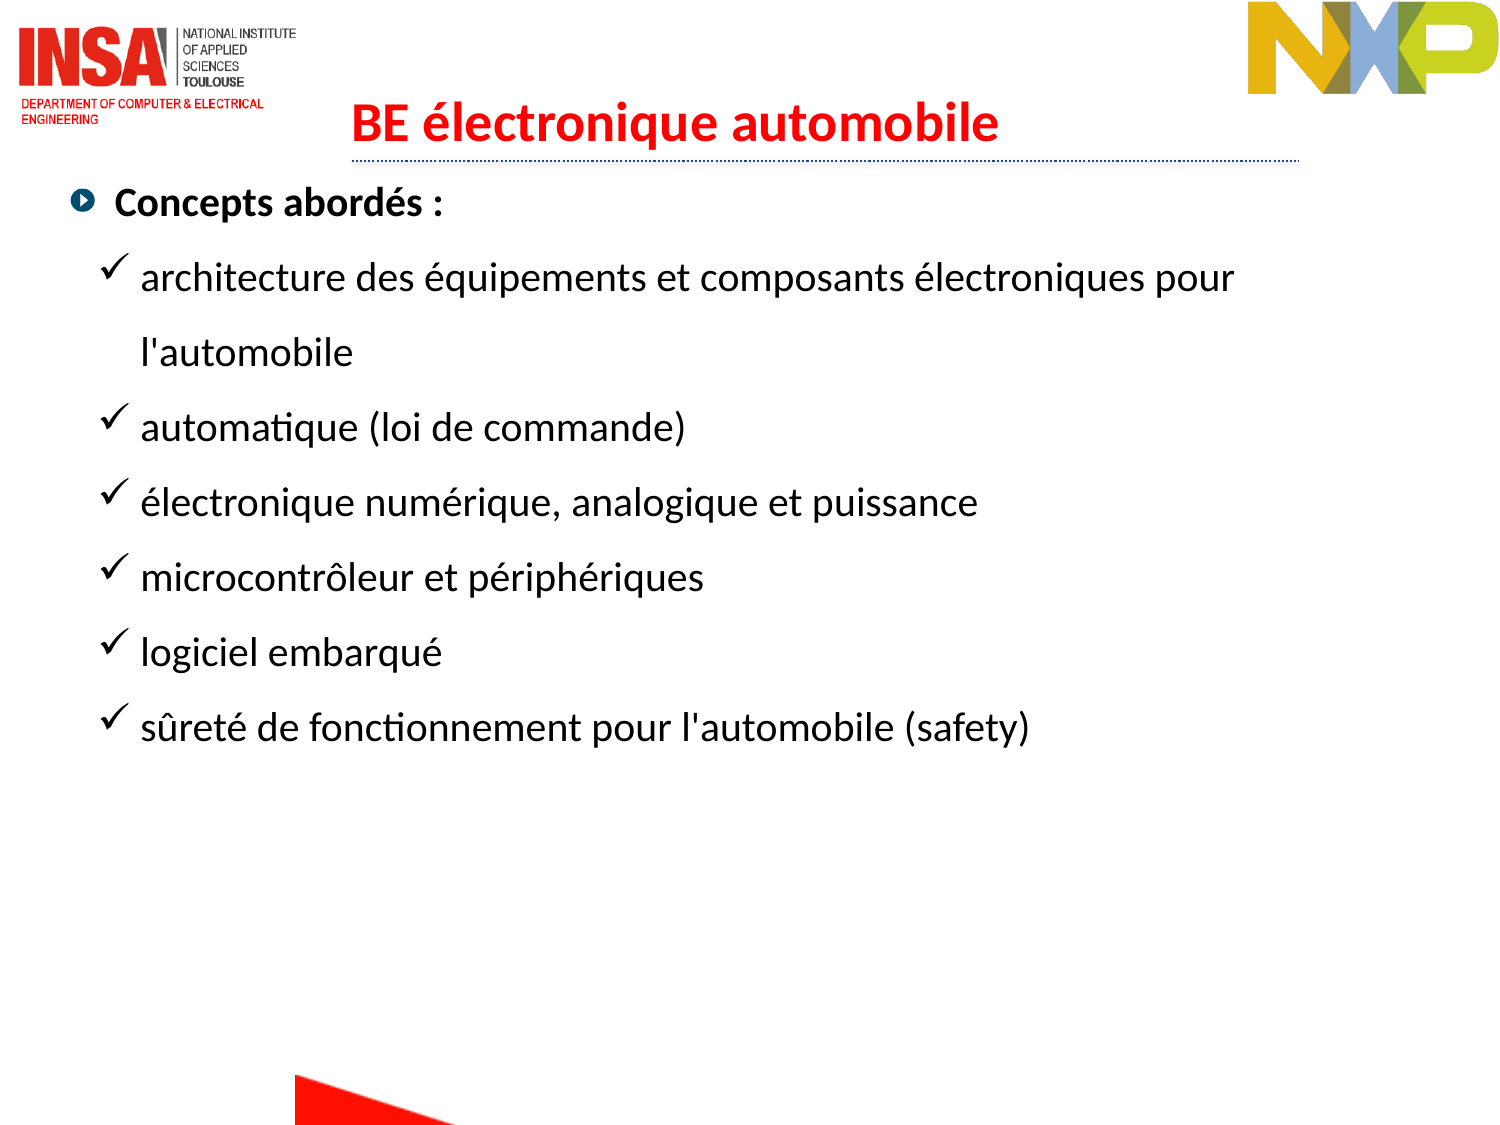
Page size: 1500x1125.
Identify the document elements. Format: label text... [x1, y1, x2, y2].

picture [295, 1075, 462, 1125]
picture [1246, 0, 1500, 77]
text_box Concepts abordés : architecture des équipements et composants électroniques pour l'automobile automatique (loi de commande) électronique numérique, analogique et puissance microcontrôleur et périphériques logiciel embarqué sûreté de fonctionnement pour l'automobile (safety) [53, 172, 1447, 758]
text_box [336, 77, 1500, 162]
picture [67, 185, 98, 215]
picture [17, 19, 296, 127]
